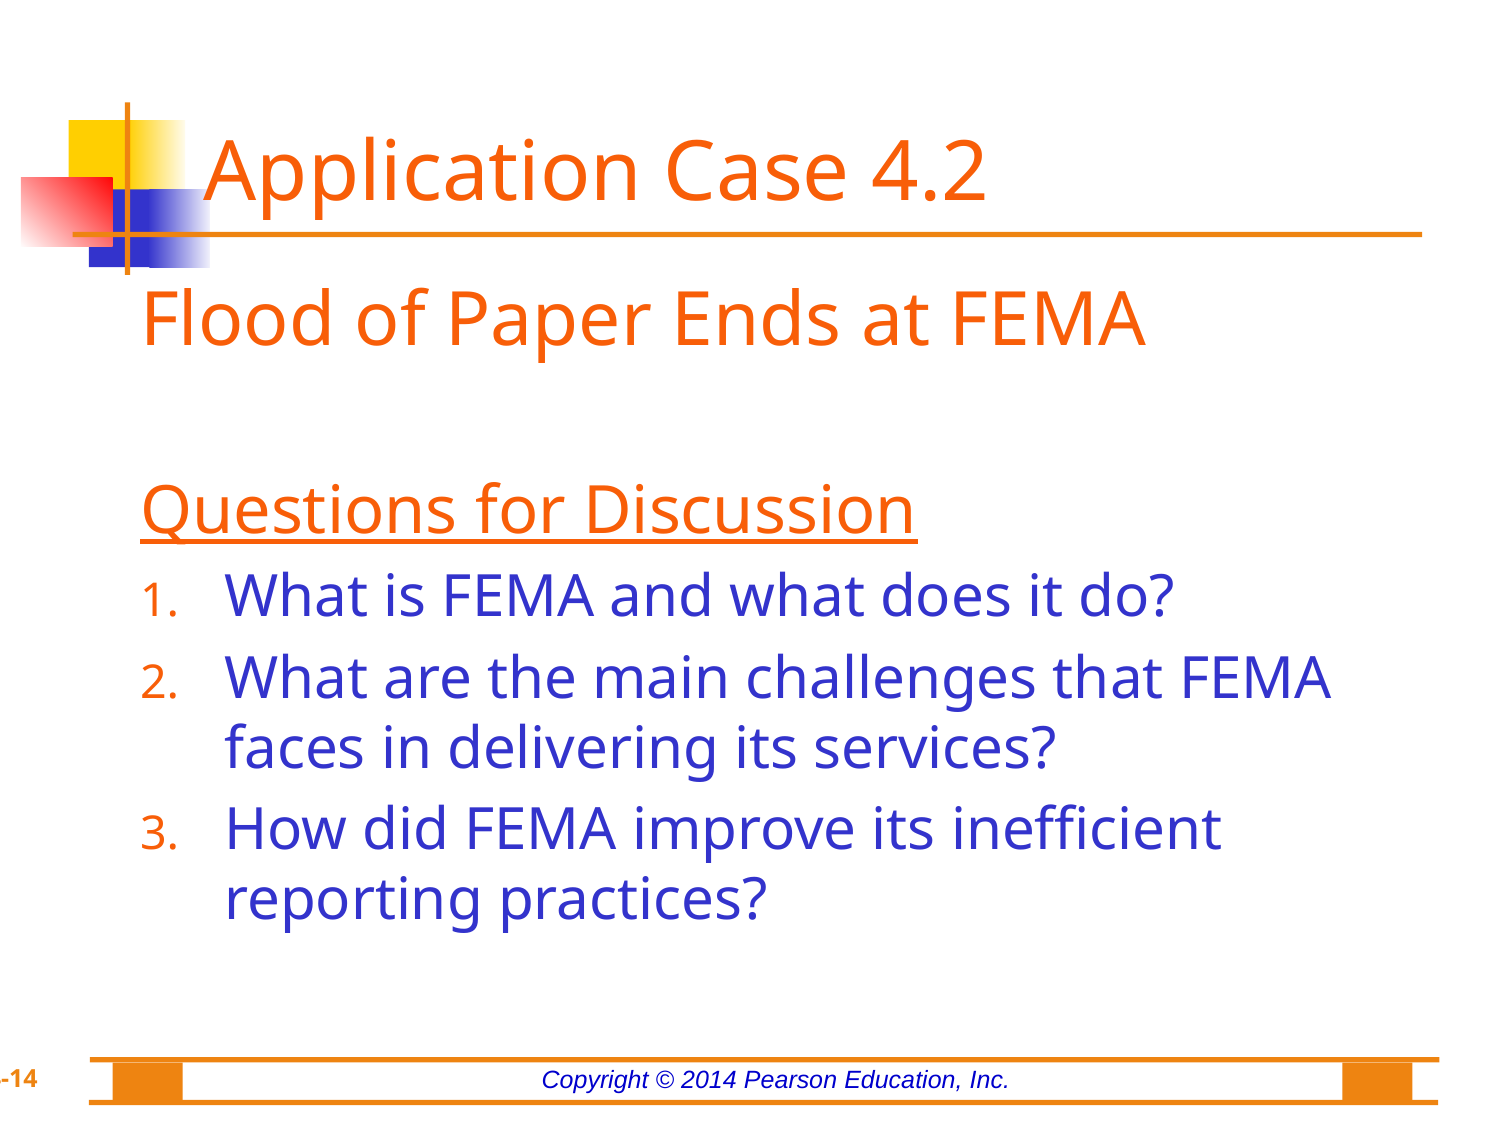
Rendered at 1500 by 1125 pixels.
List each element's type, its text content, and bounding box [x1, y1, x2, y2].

title Application Case 4.2 [188, 37, 1468, 226]
list Flood of Paper Ends at FEMA Questions for Discussion What is FEMA and what does it do? What are the main challenges that FEMA faces in delivering its services? How did FEMA improve its inefficient reporting practices? [124, 262, 1438, 1063]
